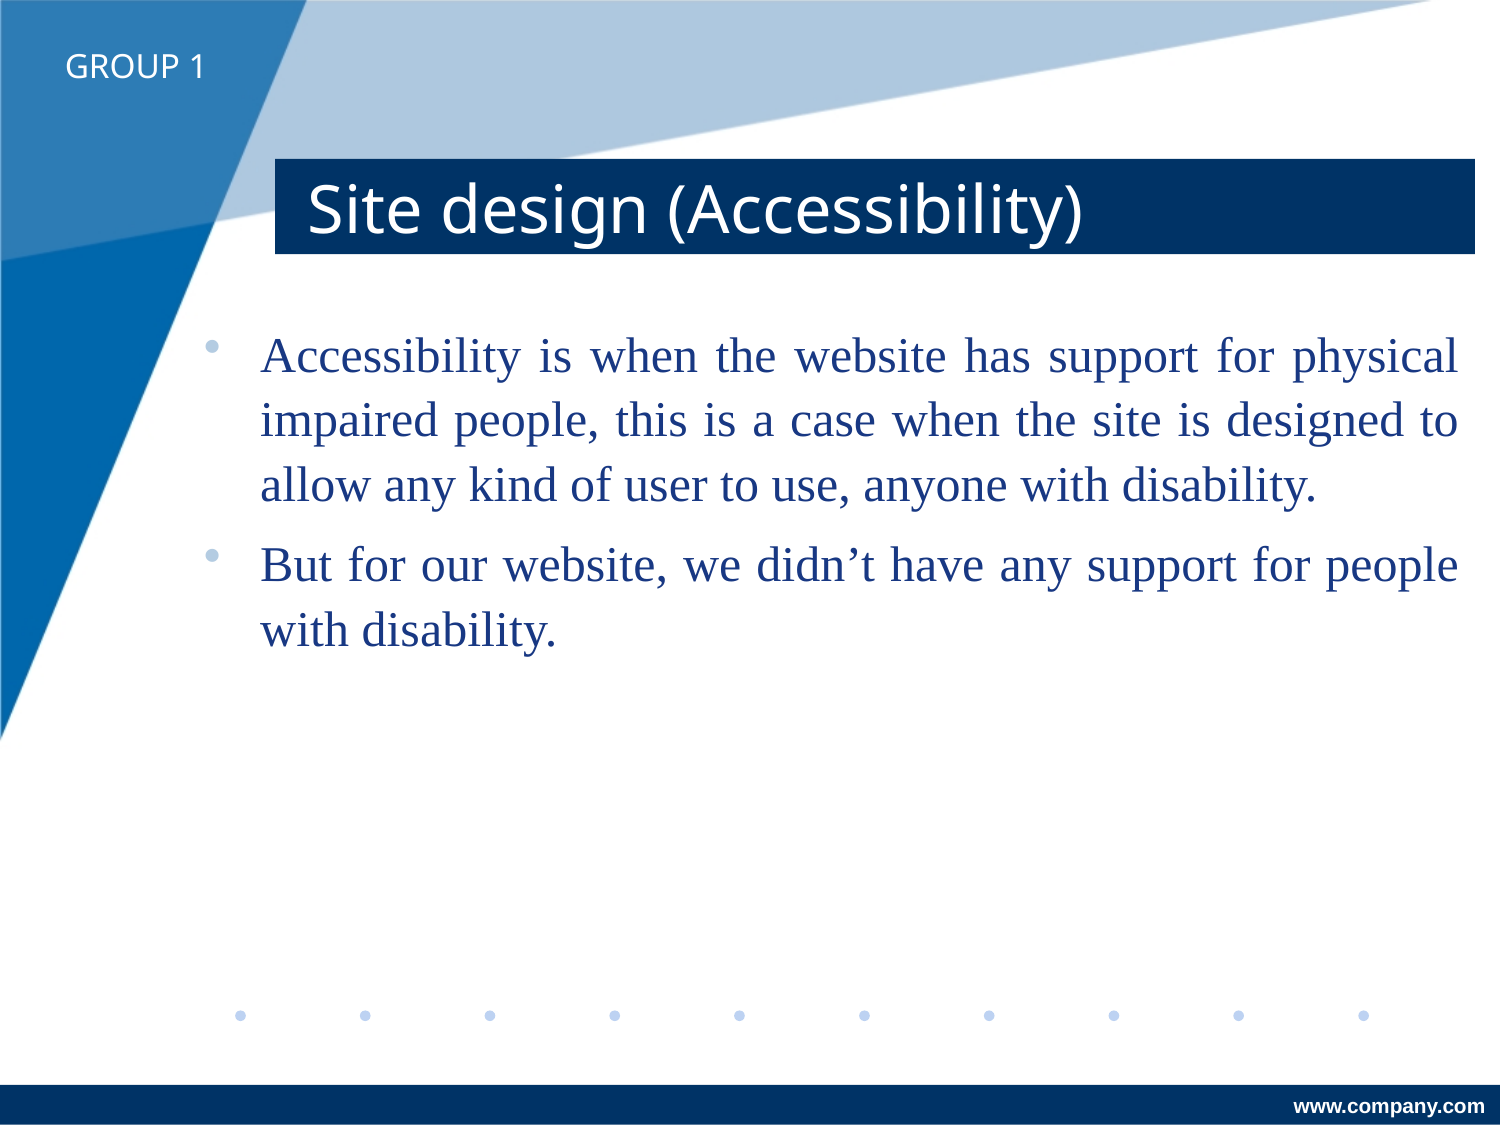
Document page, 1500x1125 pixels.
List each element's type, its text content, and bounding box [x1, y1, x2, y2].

text_box GROUP 1 [50, 37, 427, 93]
picture [0, 0, 1500, 842]
title Site design (Accessibility) [275, 158, 1475, 255]
list Accessibility is when the website has support for physical impaired people, this is a case when the site is designed to allow any kind of user to use, anyone with disability. But for our website, we didn’t have any support for people with disability. [170, 310, 1475, 1047]
